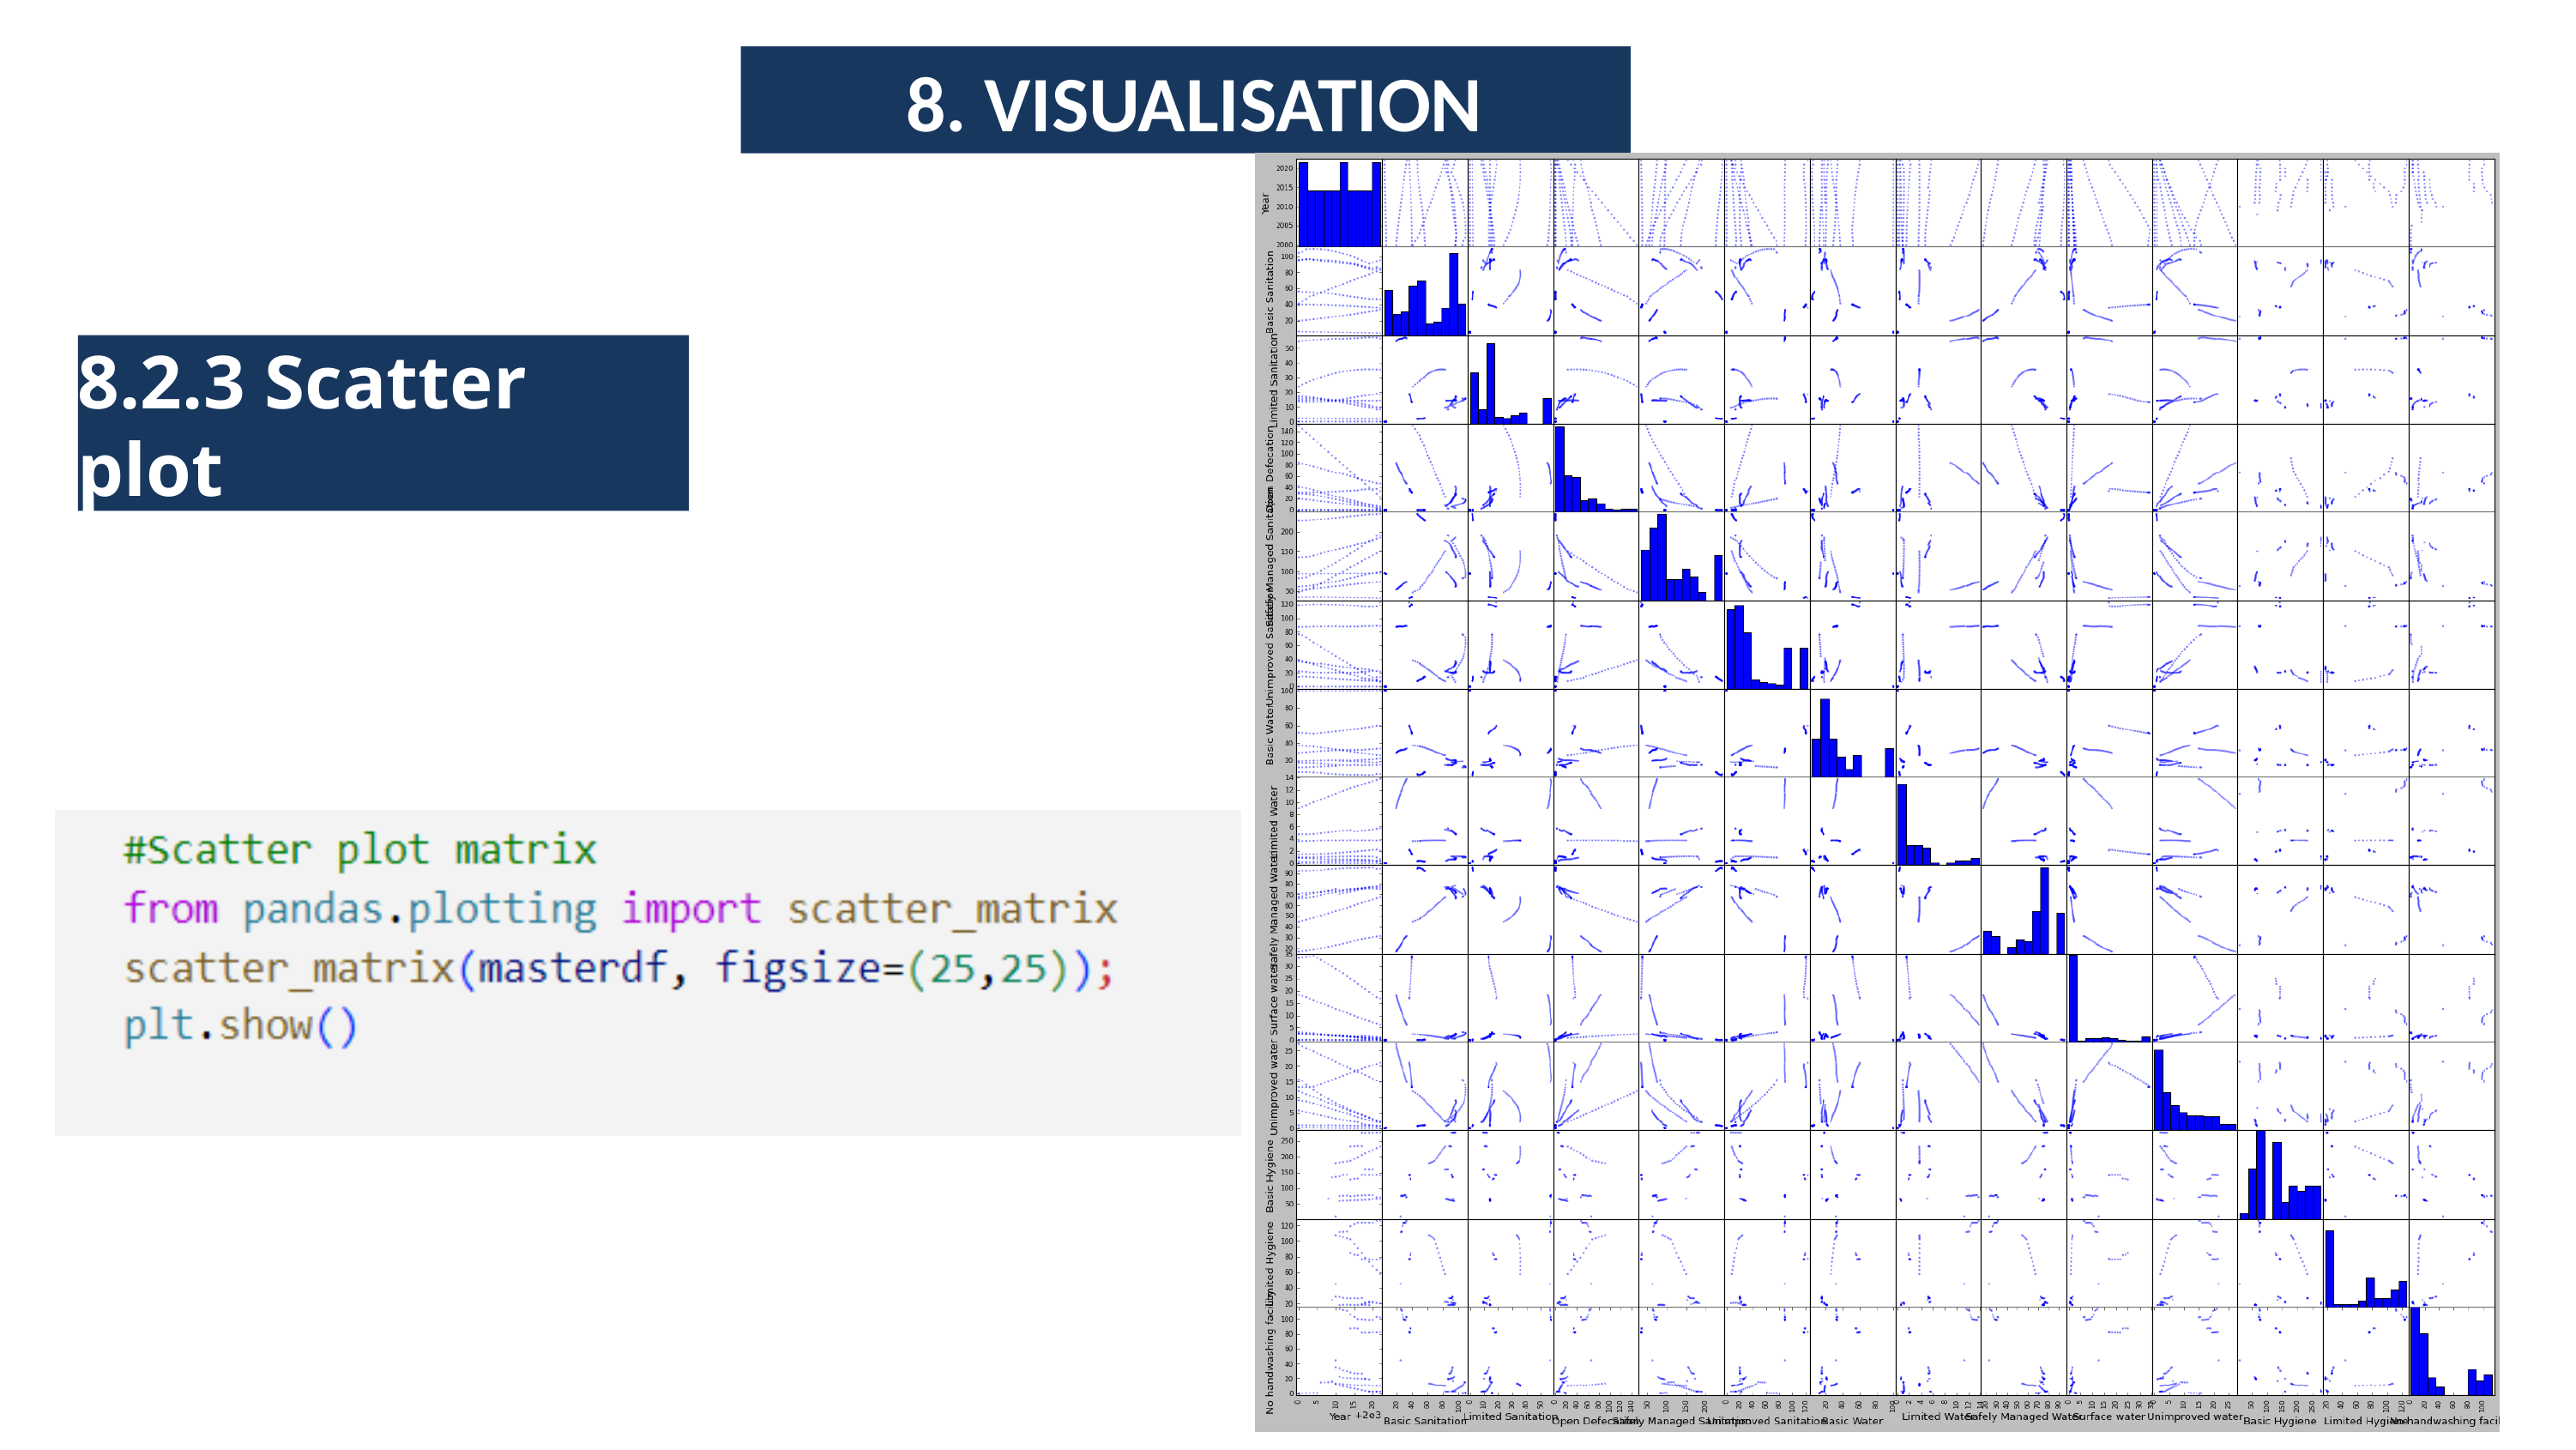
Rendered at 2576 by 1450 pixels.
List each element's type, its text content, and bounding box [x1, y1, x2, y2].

text_box 8. VISUALISATION [740, 46, 1631, 154]
picture [1255, 153, 2500, 1432]
text_box 8.2.3 Scatter plot [77, 335, 690, 511]
picture [55, 810, 1242, 1136]
